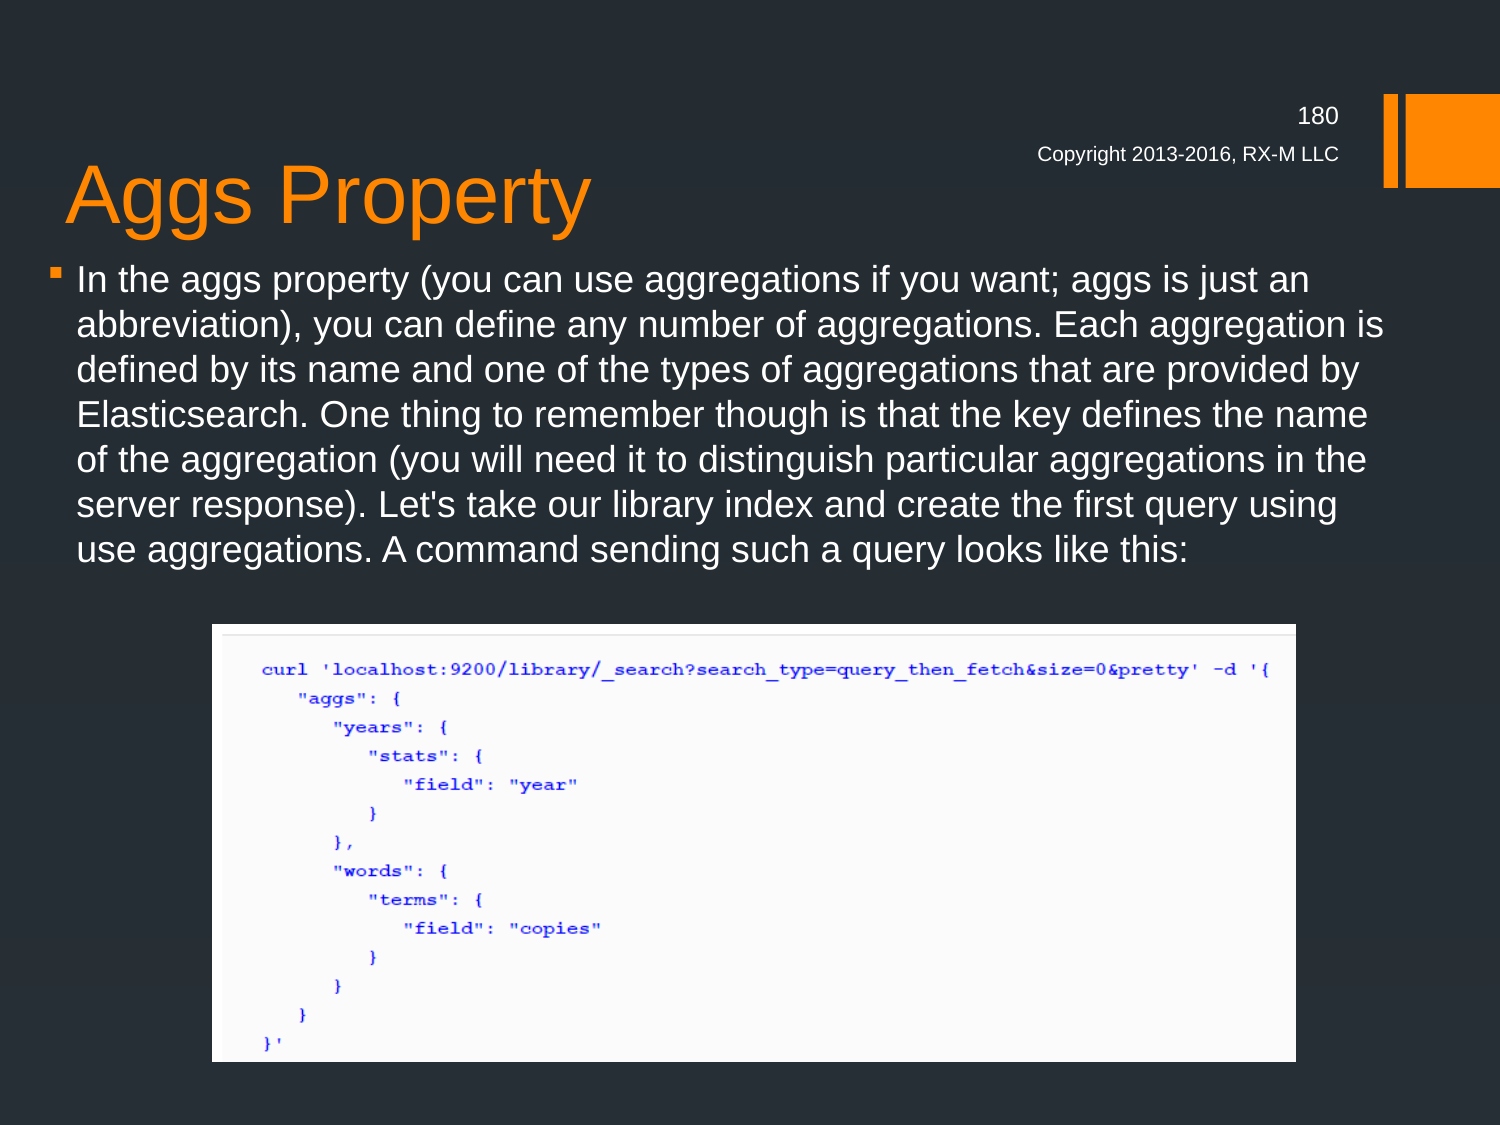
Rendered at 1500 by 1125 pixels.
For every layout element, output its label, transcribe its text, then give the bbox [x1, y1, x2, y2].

slide_number 180 [1199, 90, 1355, 140]
picture [211, 624, 1297, 1063]
title Aggs Property [50, 57, 1250, 247]
list In the aggs property (you can use aggregations if you want; aggs is just an abbreviation), you can define any number of aggregations. Each aggregation is defined by its name and one of the types of aggregations that are provided by Elasticsearch. One thing to remember though is that the key defines the name of the aggregation (you will need it to distinguish particular aggregations in the server response). Let's take our library index and create the first query using use aggregations. A command sending such a query looks like this: [24, 247, 1413, 613]
footer Copyright 2013-2016, RX-M LLC [985, 140, 1355, 190]
